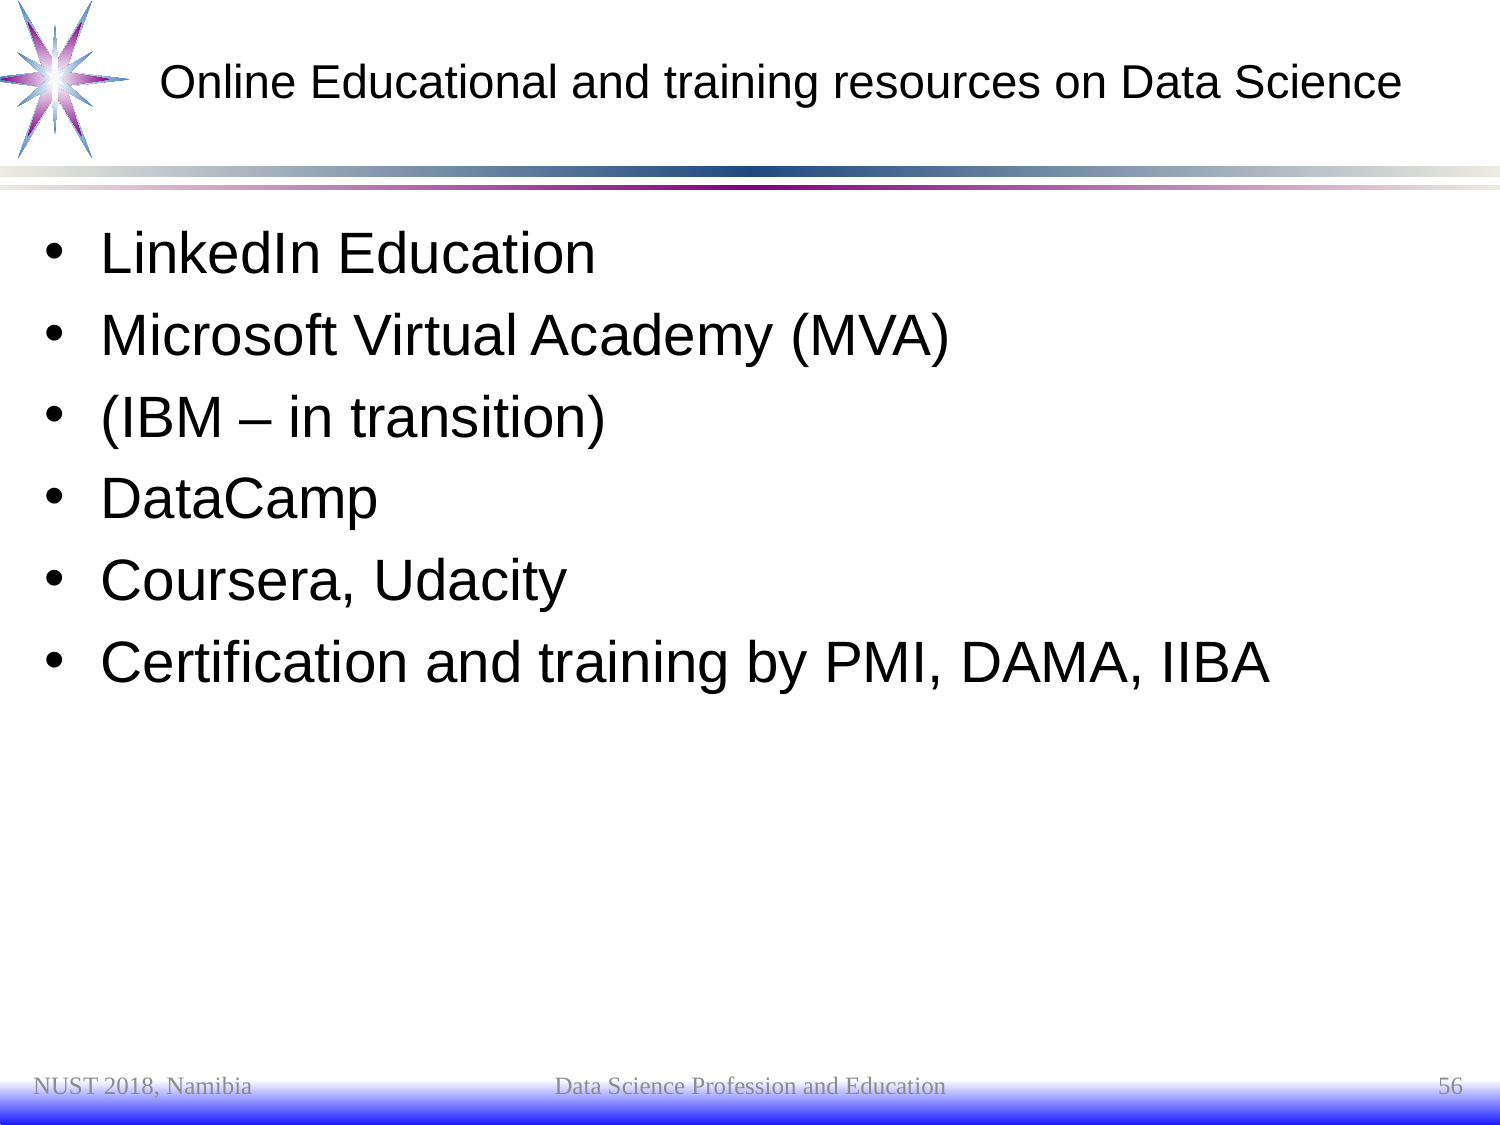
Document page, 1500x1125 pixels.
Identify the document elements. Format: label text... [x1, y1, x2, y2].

footer Data Science Profession and Education [513, 1063, 989, 1106]
list LinkedIn Education Microsoft Virtual Academy (MVA) (IBM – in transition) DataCamp Coursera, Udacity Certification and training by PMI, DAMA, IIBA [29, 208, 1471, 1035]
slide_number 56 [1128, 1064, 1478, 1106]
slide_number NUST 2018, Namibia [18, 1063, 369, 1106]
title Online Educational and training resources on Data Science [147, 24, 1425, 135]
